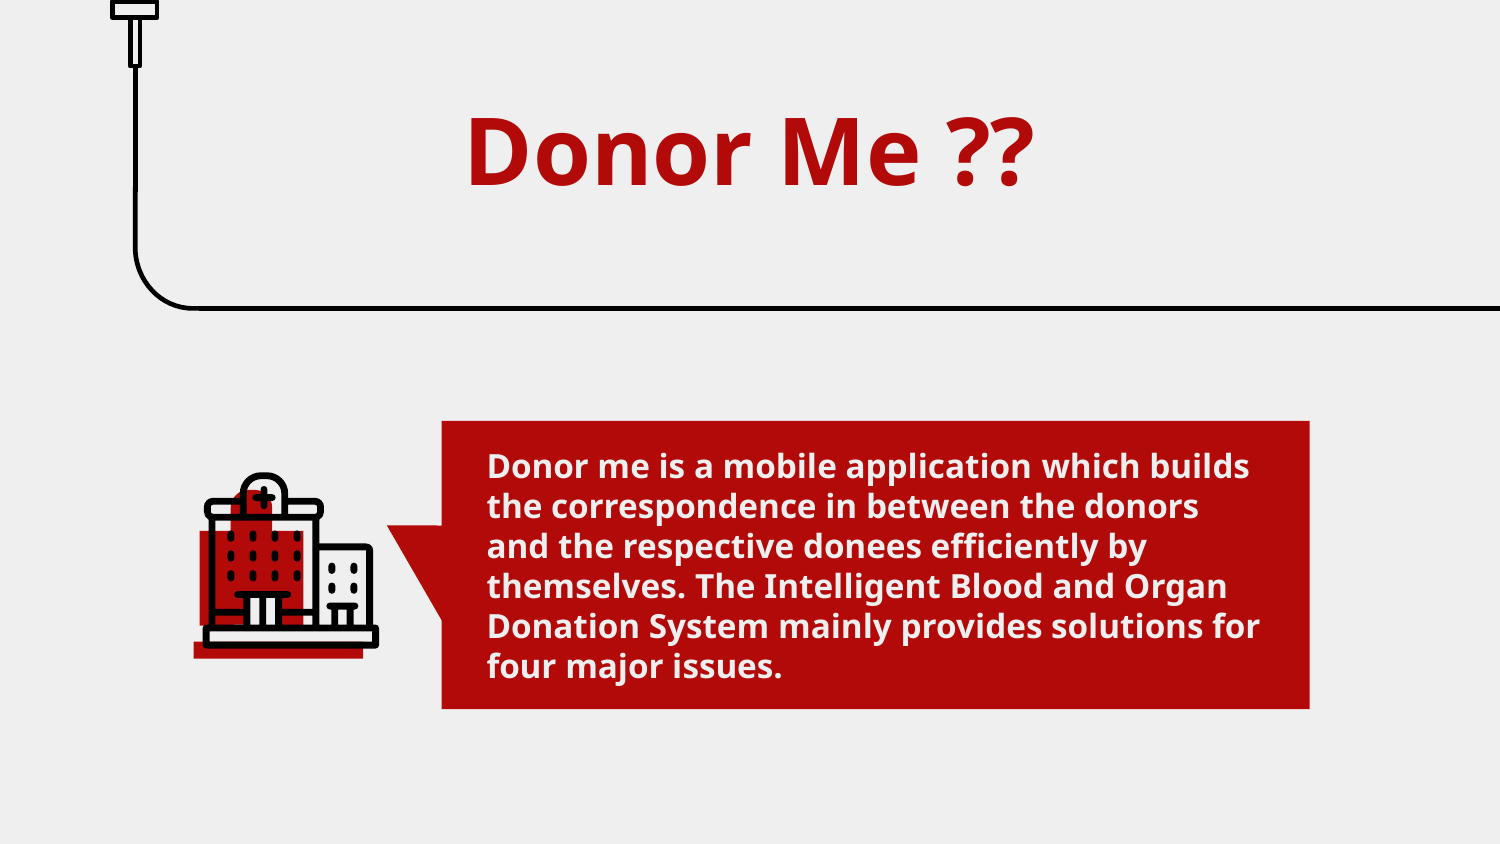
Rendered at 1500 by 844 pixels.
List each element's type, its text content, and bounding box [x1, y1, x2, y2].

list Donor me is a mobile application which builds the correspondence in between the donors and the respective donees efficiently by themselves. The Intelligent Blood and Organ Donation System mainly provides solutions for four major issues. [441, 420, 1310, 710]
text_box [193, 471, 380, 659]
text_box [386, 525, 441, 620]
title Donor Me ?? [271, 101, 1229, 196]
